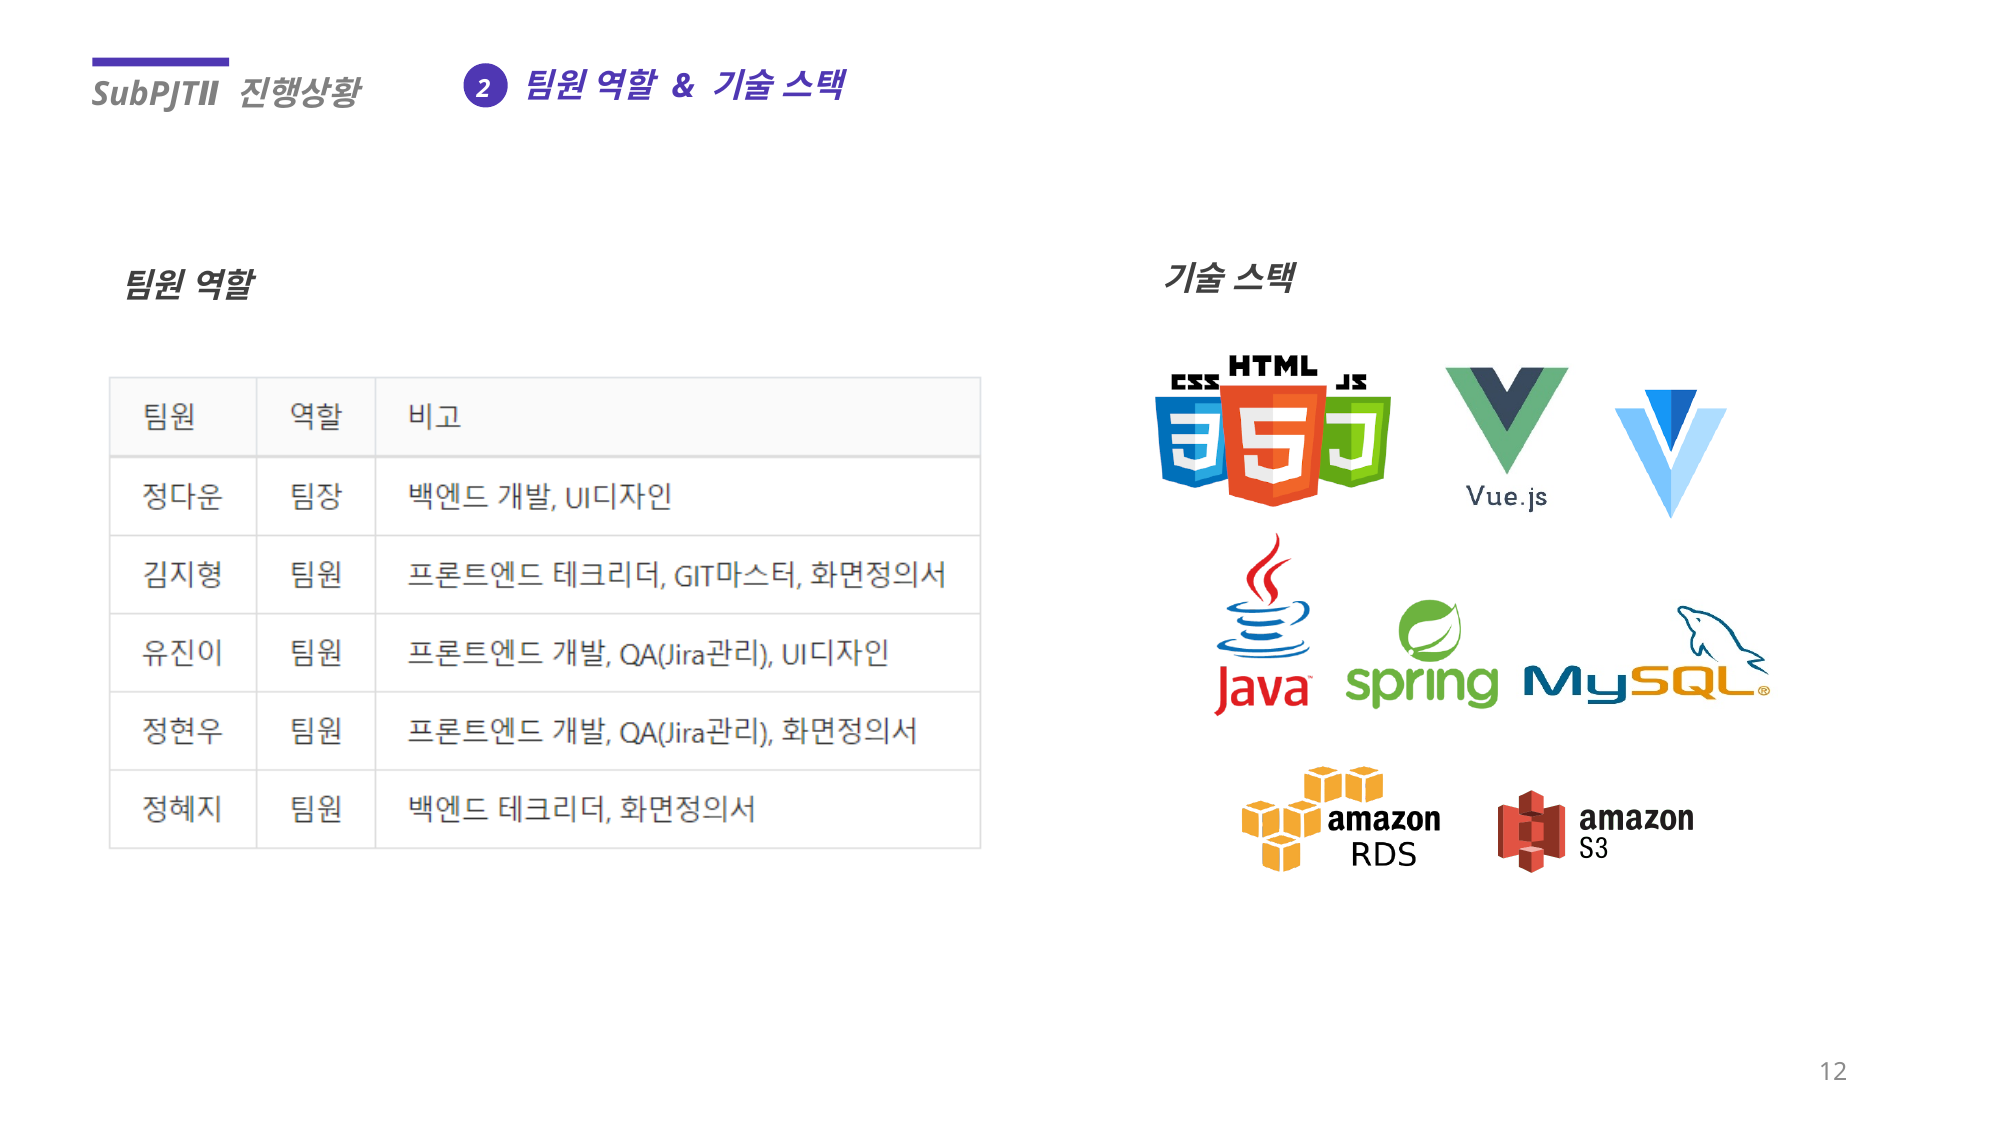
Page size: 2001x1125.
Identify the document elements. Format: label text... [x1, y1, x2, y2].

slide_number 12 [1412, 1042, 1863, 1103]
list 기술 스택 [1147, 256, 1524, 308]
picture [92, 363, 994, 868]
list 팀원 역할 & 기술 스택 [507, 65, 962, 126]
list 21 [461, 63, 504, 99]
list SubPJTⅡ 진행상황 [76, 73, 386, 99]
picture [1121, 279, 1778, 905]
list 팀원 역할 [106, 263, 483, 316]
text_box [466, 71, 509, 109]
text_box [91, 57, 230, 67]
